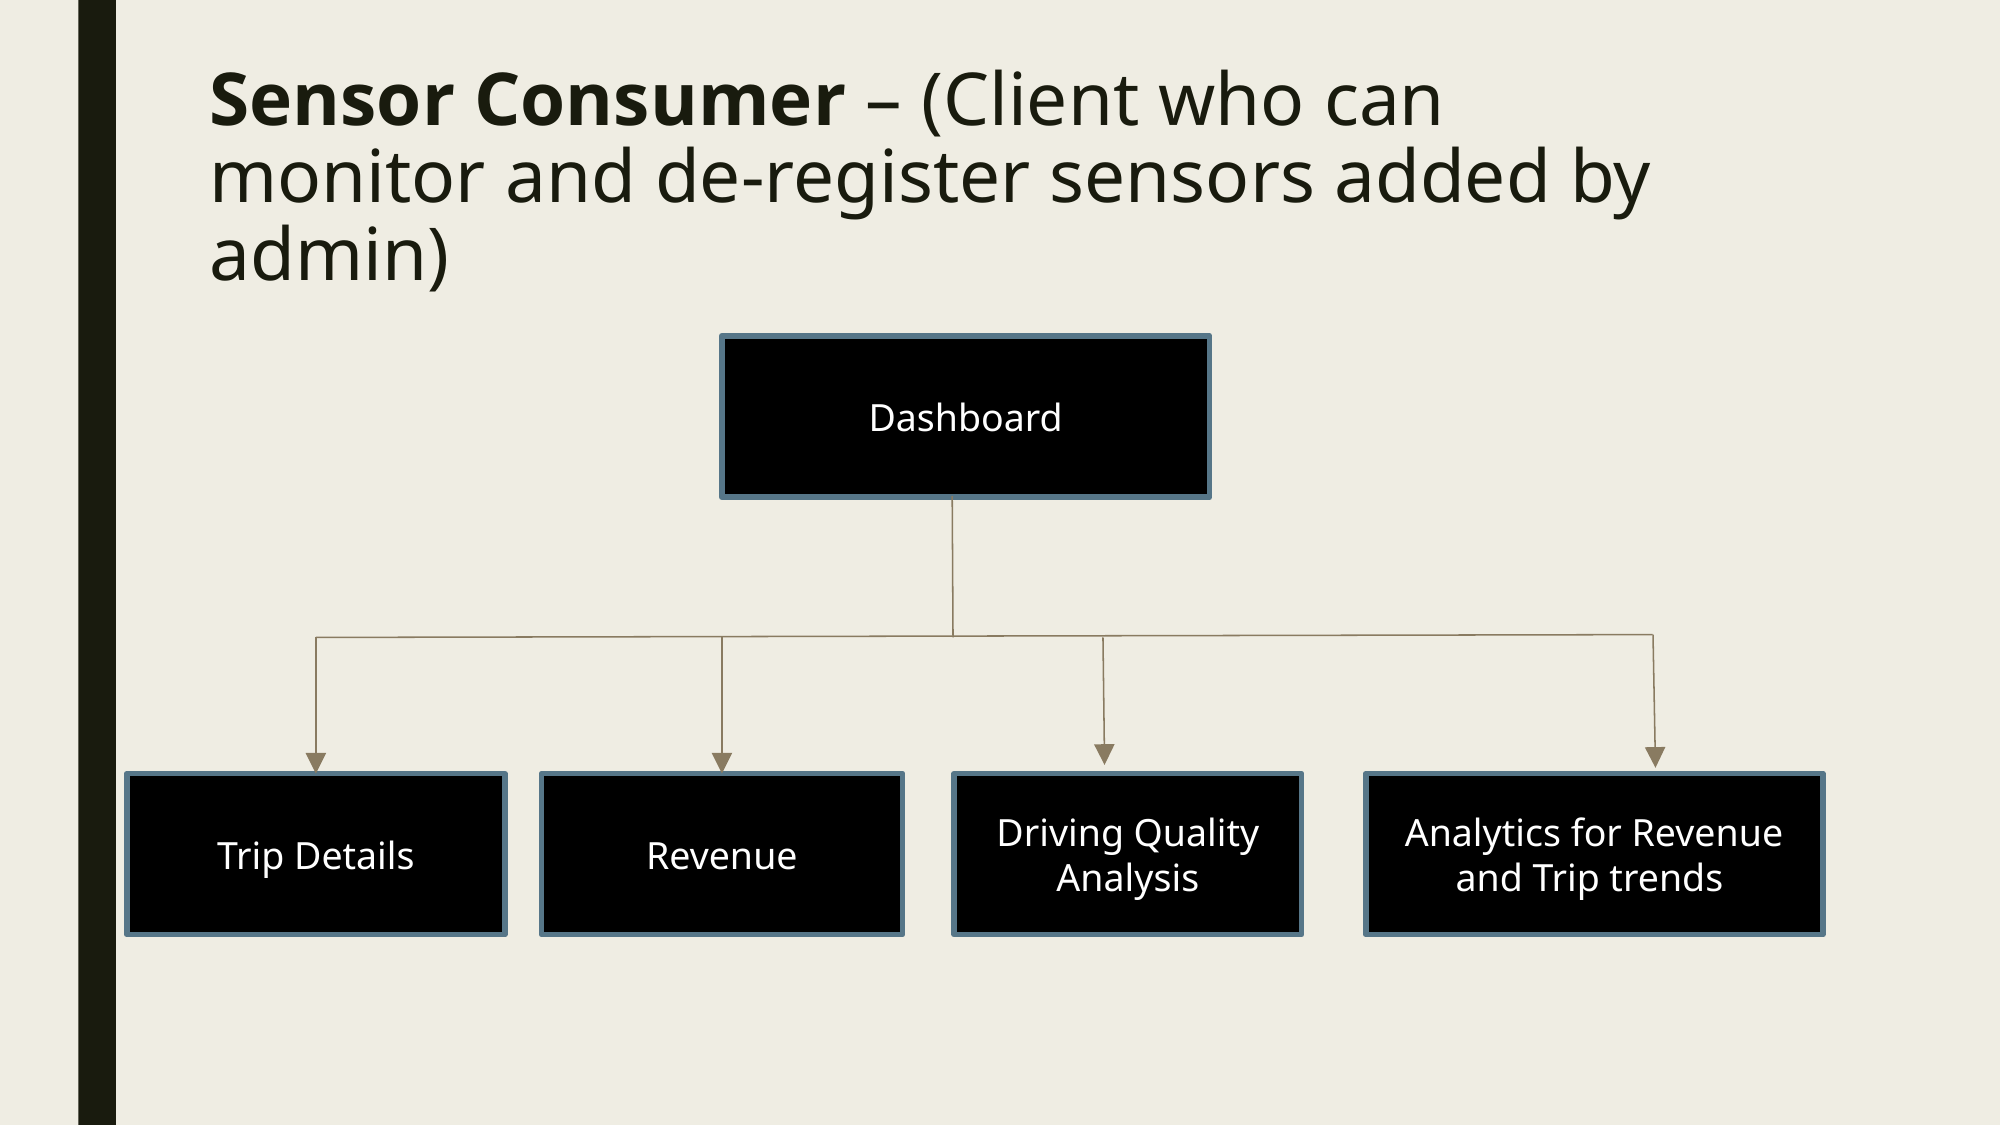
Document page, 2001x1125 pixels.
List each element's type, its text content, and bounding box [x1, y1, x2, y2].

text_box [958, 634, 1652, 638]
title Sensor Consumer – (Client who can monitor and de-register sensors added by admin) [194, 55, 1738, 263]
text_box Dashboard [721, 335, 1210, 498]
text_box Analytics for Revenue and Trip trends [1365, 773, 1823, 935]
text_box Driving Quality Analysis [954, 773, 1302, 935]
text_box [315, 634, 946, 638]
text_box Revenue [541, 773, 903, 935]
text_box Trip Details [126, 773, 505, 935]
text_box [1652, 634, 1656, 768]
